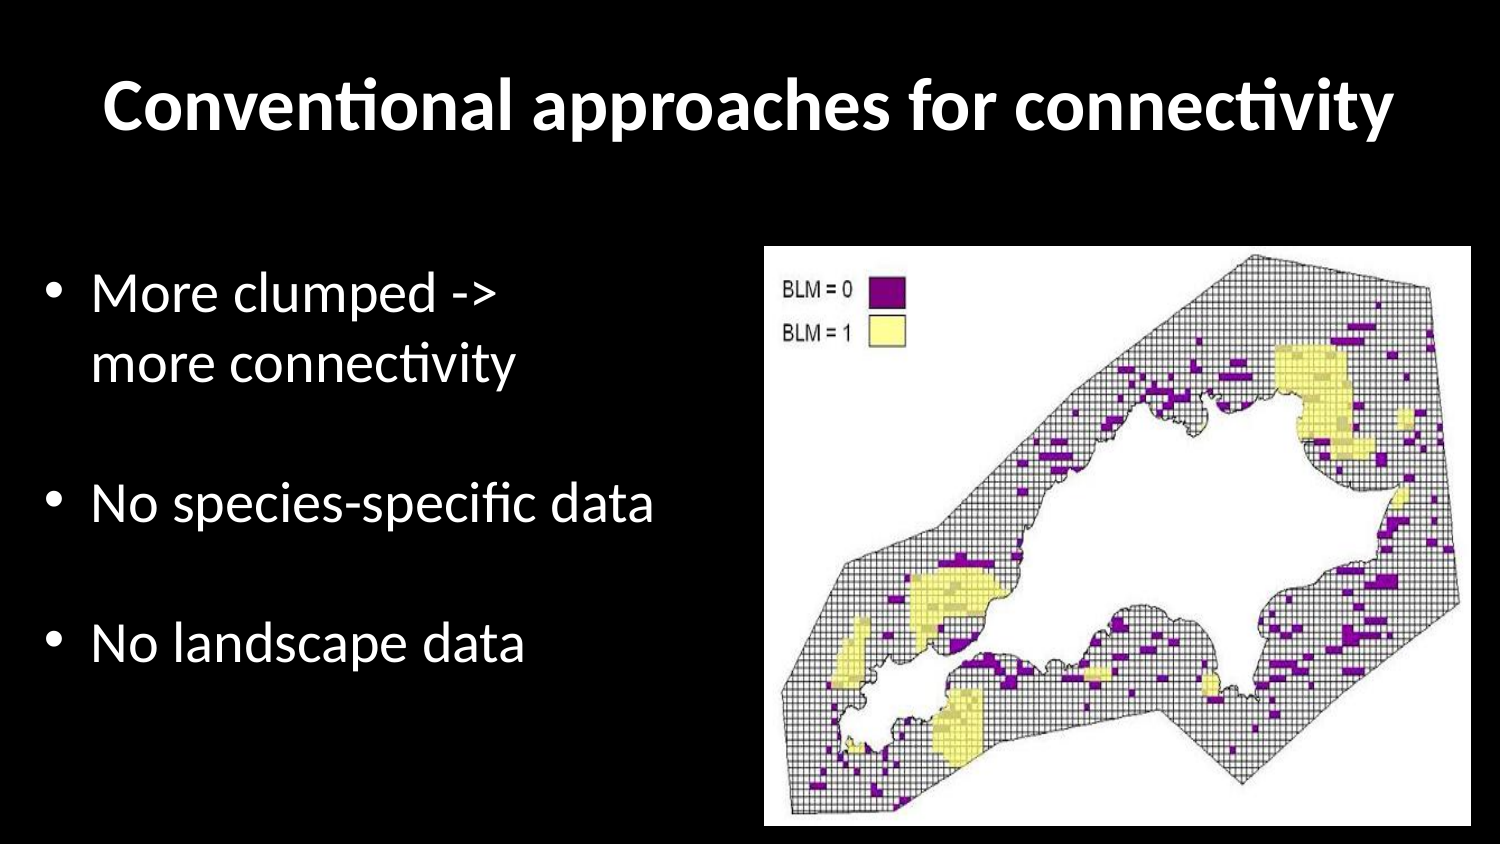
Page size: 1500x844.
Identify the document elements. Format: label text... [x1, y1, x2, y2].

text_box More clumped -> more connectivity No species-specific data No landscape data [29, 246, 729, 682]
title Conventional approaches for connectivity [29, 9, 1471, 192]
picture [764, 246, 1471, 826]
